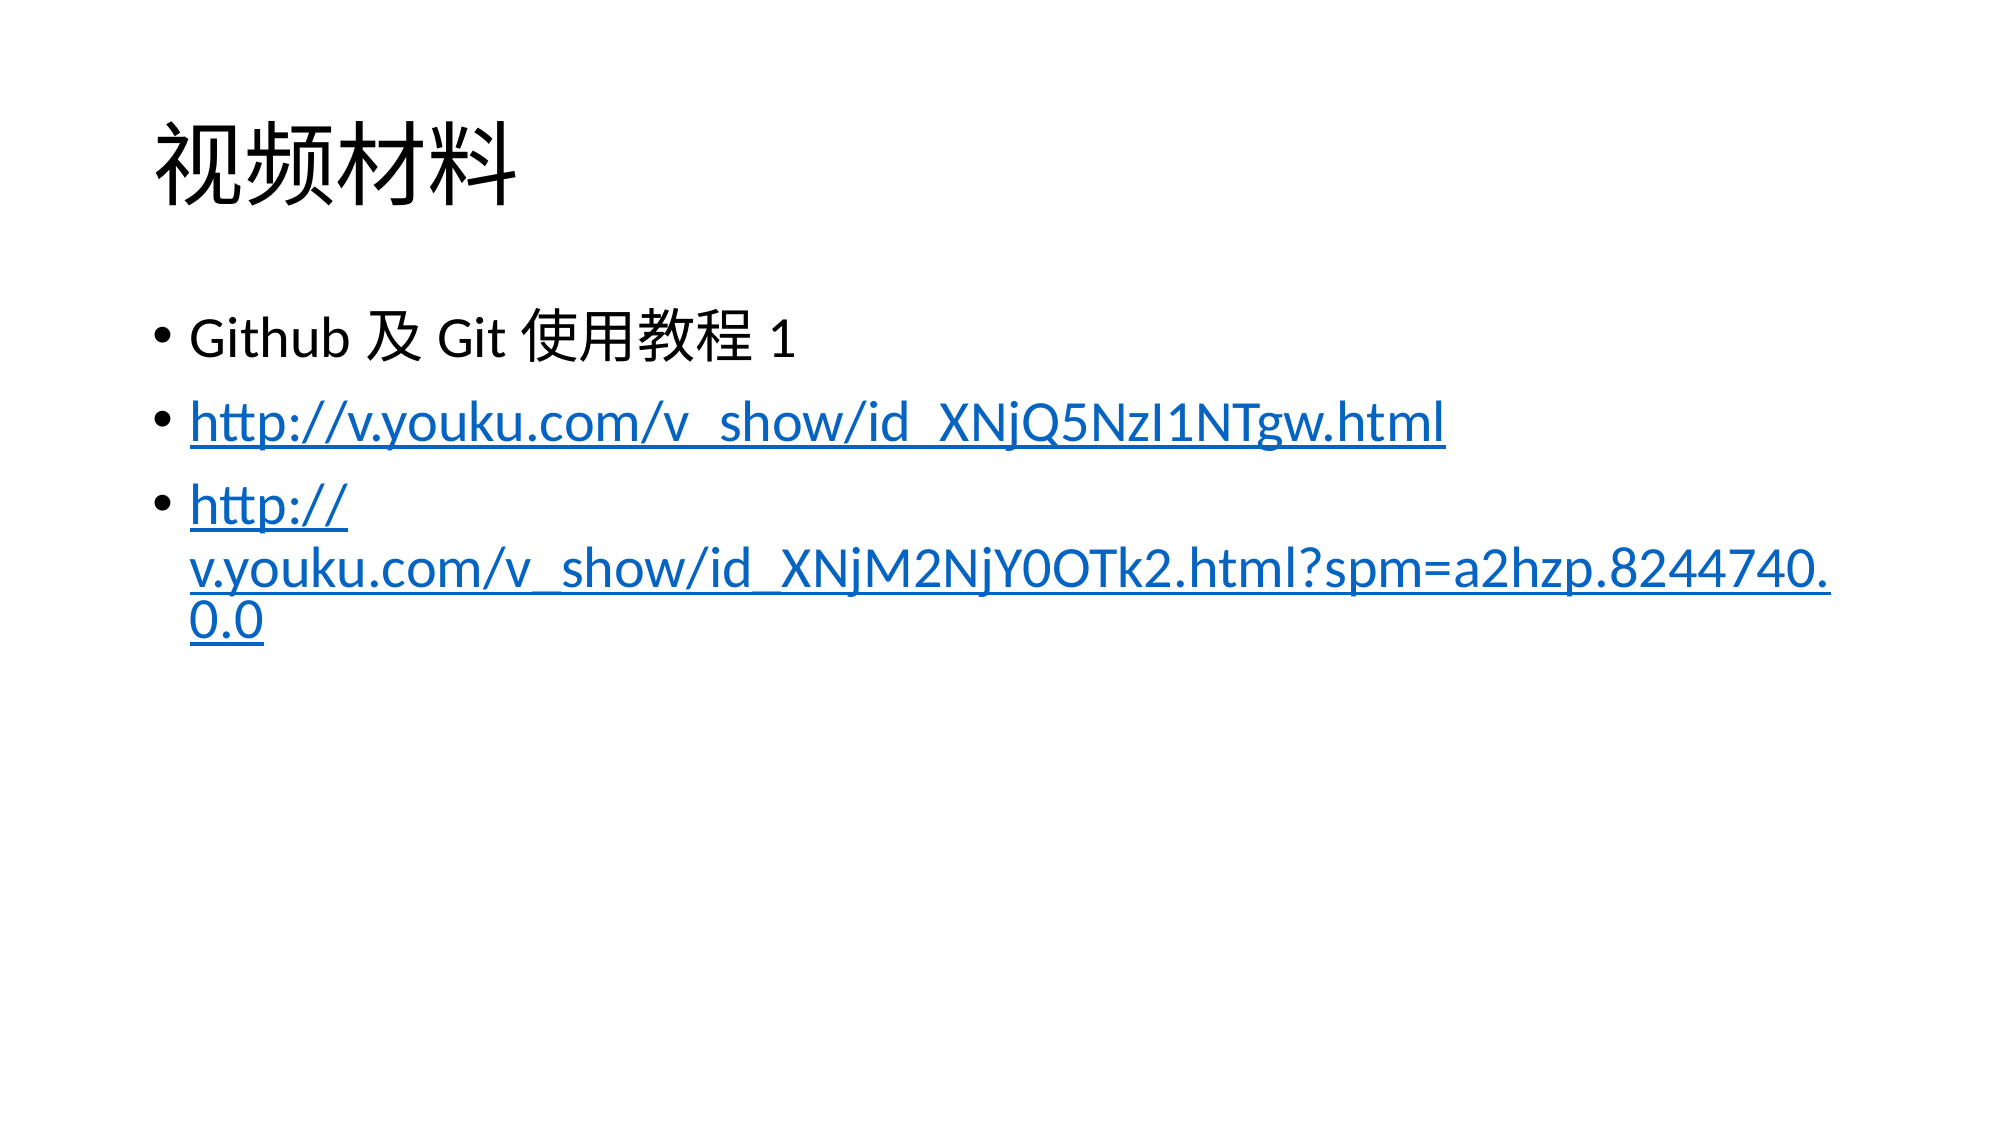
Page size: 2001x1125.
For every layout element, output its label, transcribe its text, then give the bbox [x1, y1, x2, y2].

title 视频材料 [137, 59, 1863, 278]
list Github及Git使用教程1 http://v.youku.com/v_show/id_XNjQ5NzI1NTgw.html http://v.youku.com/v_show/id_XNjM2NjY0OTk2.html?spm=a2hzp.8244740.0.0 [137, 299, 1863, 1014]
